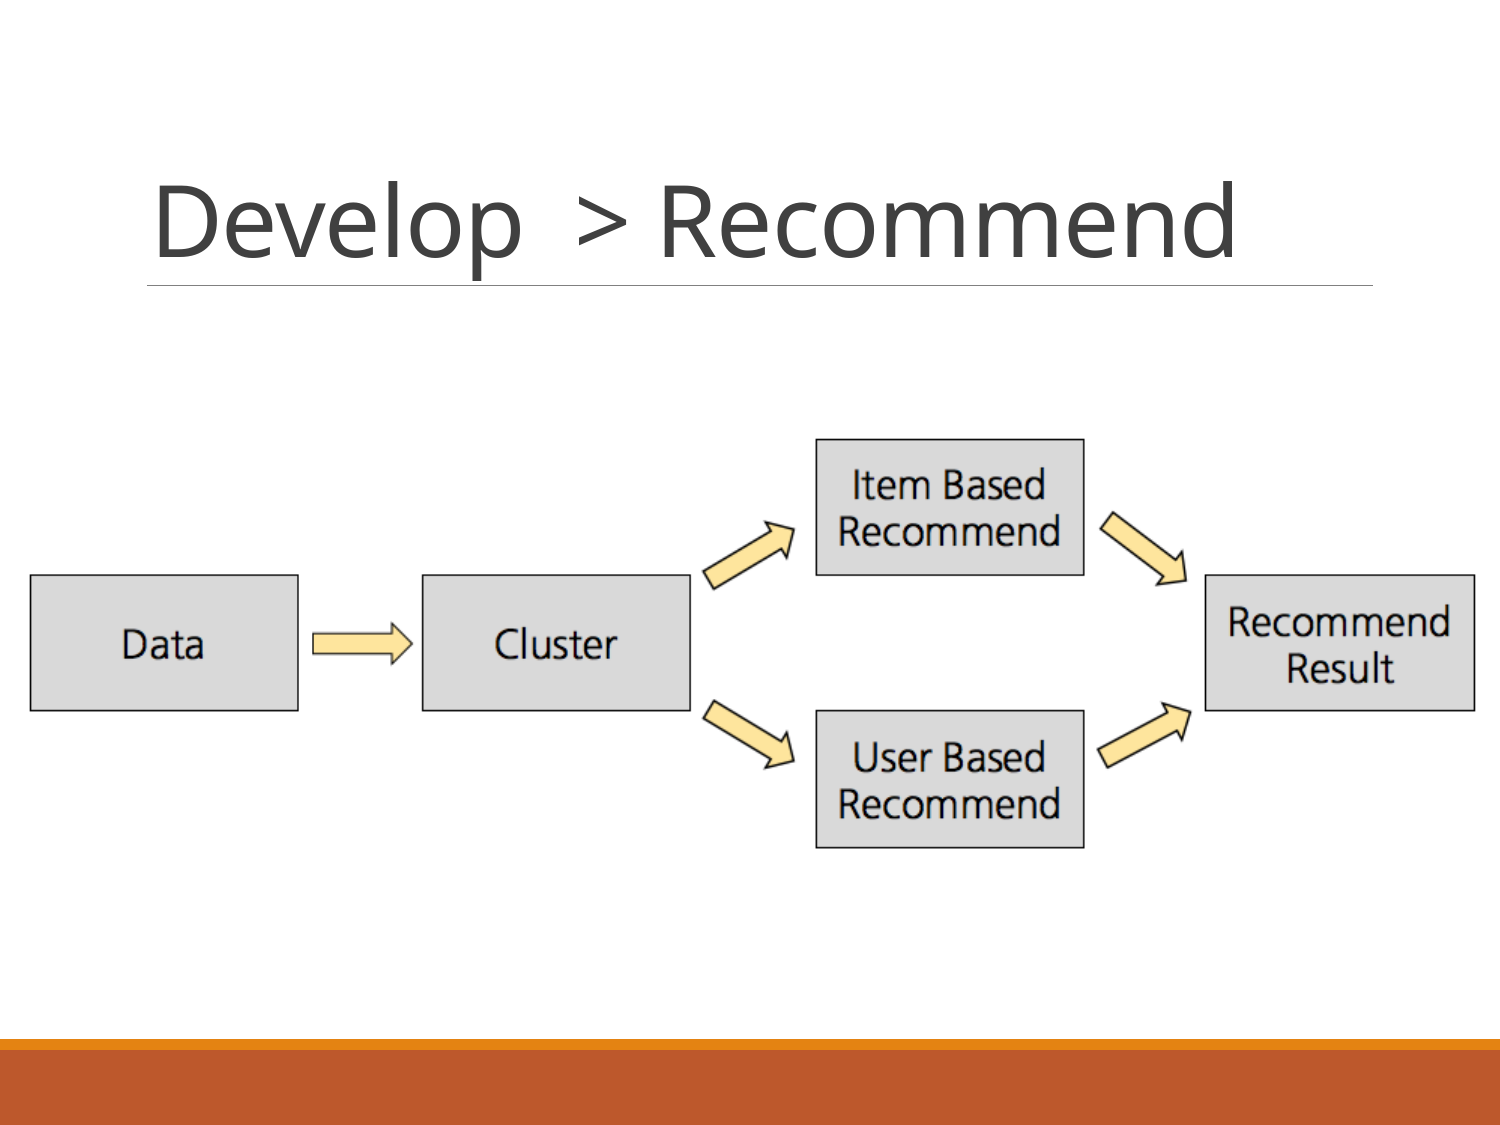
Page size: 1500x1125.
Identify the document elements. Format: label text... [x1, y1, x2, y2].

picture [25, 435, 1482, 856]
title Develop > Recommend [135, 47, 1373, 285]
